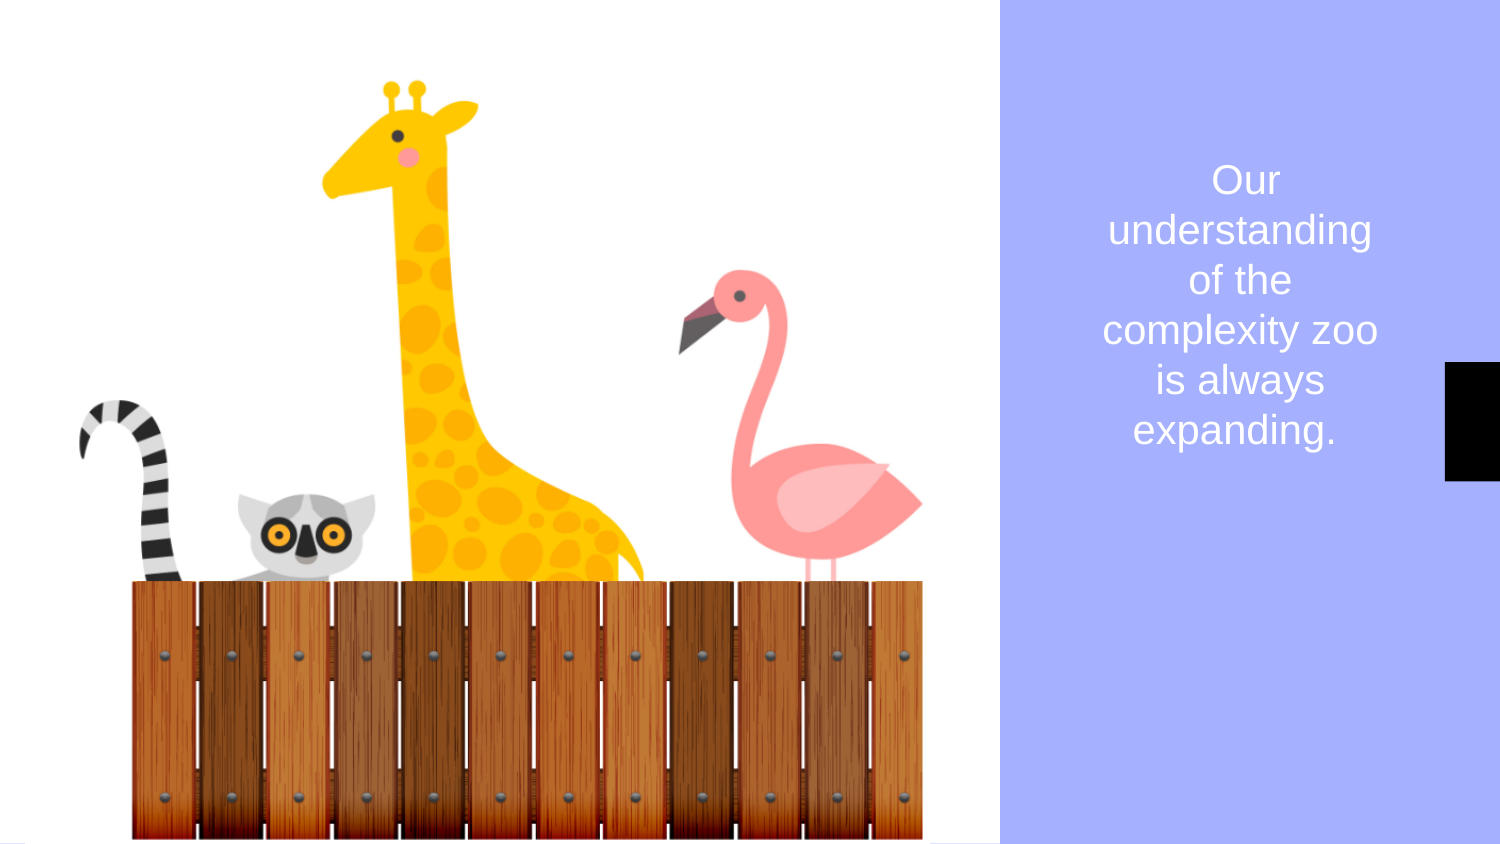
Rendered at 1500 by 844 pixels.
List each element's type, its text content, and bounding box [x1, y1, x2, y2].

picture [25, 50, 930, 844]
text_box Our understanding of the complexity zoo is always expanding. [1078, 144, 1403, 461]
